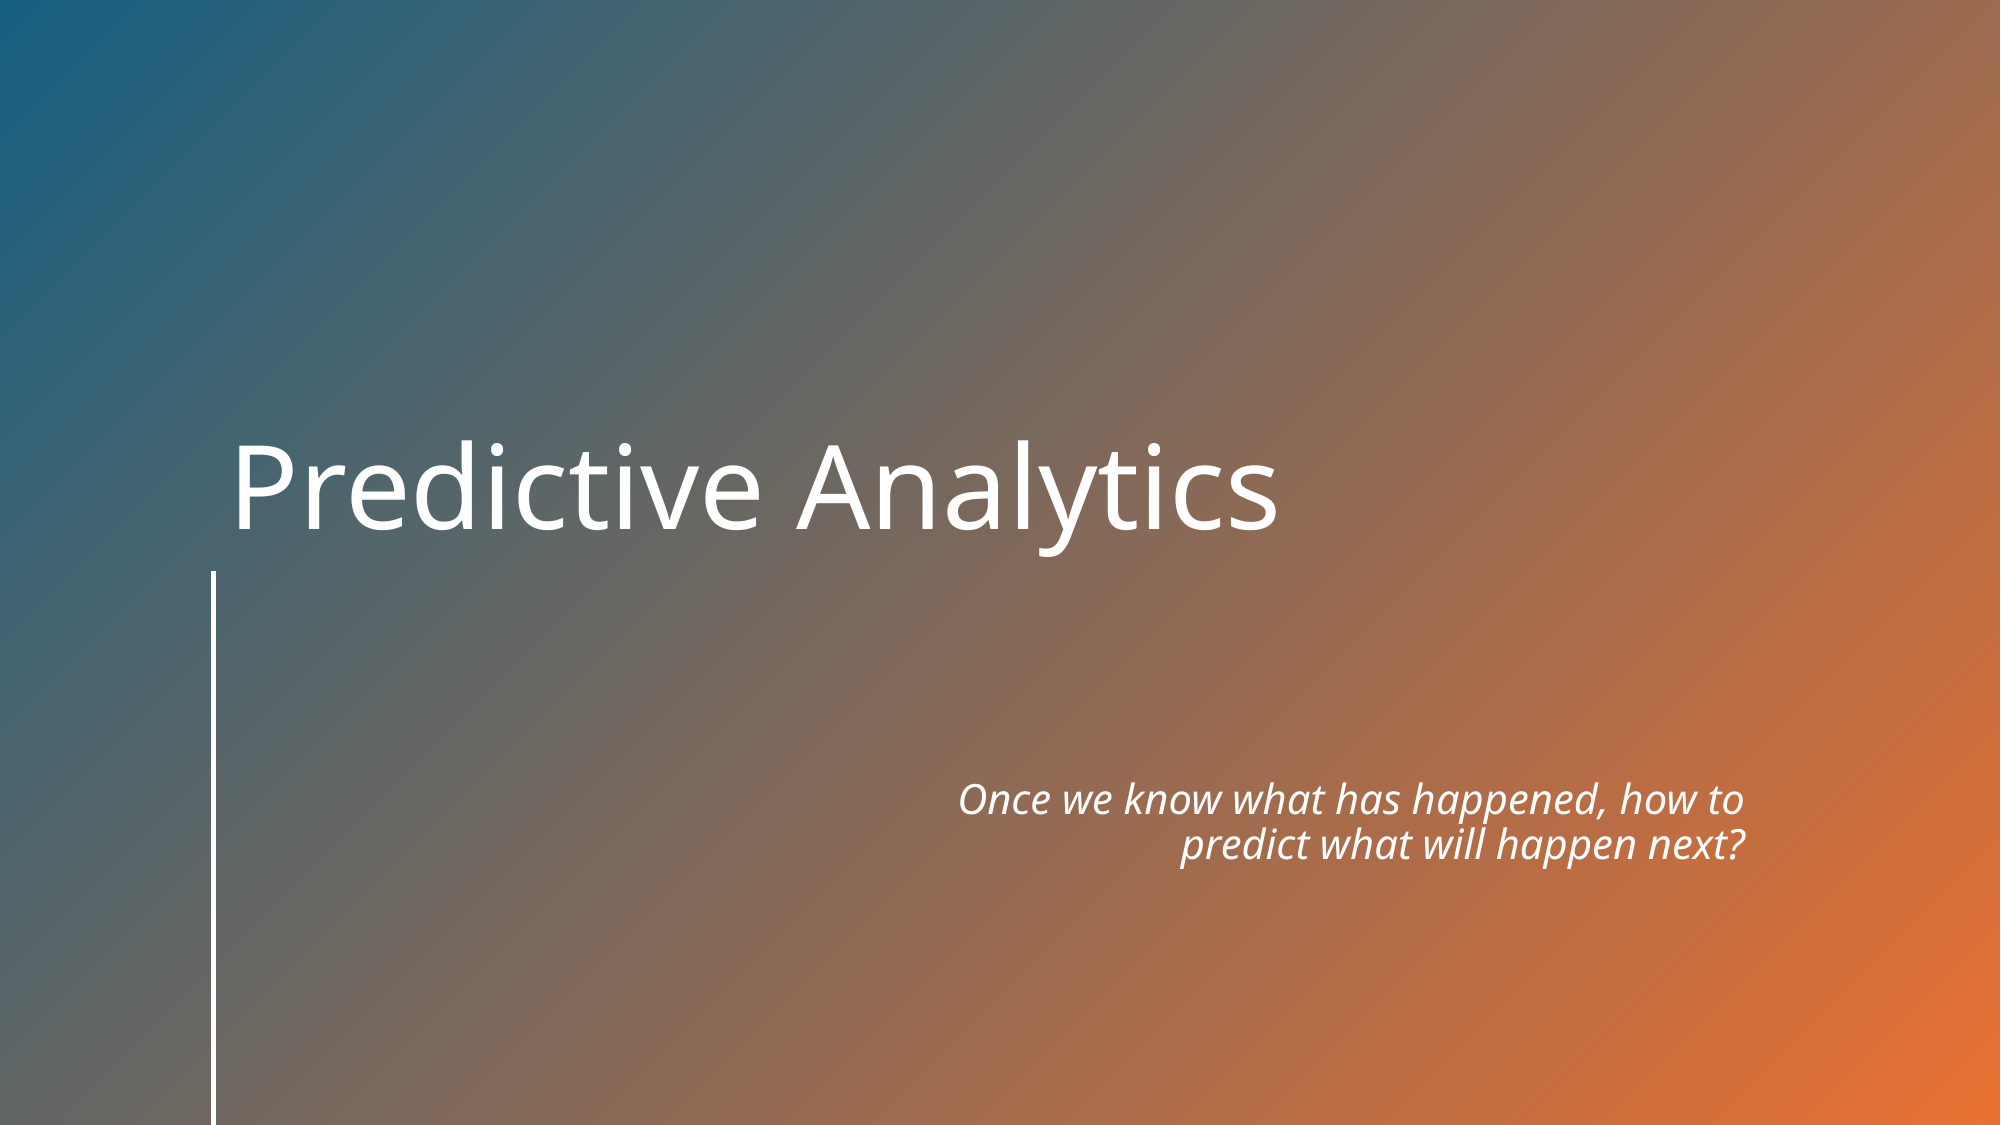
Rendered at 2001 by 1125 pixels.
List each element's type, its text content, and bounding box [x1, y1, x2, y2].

text_box [0, 0, 2000, 1125]
list Once we know what has happened, how to predict what will happen next? [925, 770, 1761, 968]
title Predictive Analytics [213, 96, 1558, 563]
